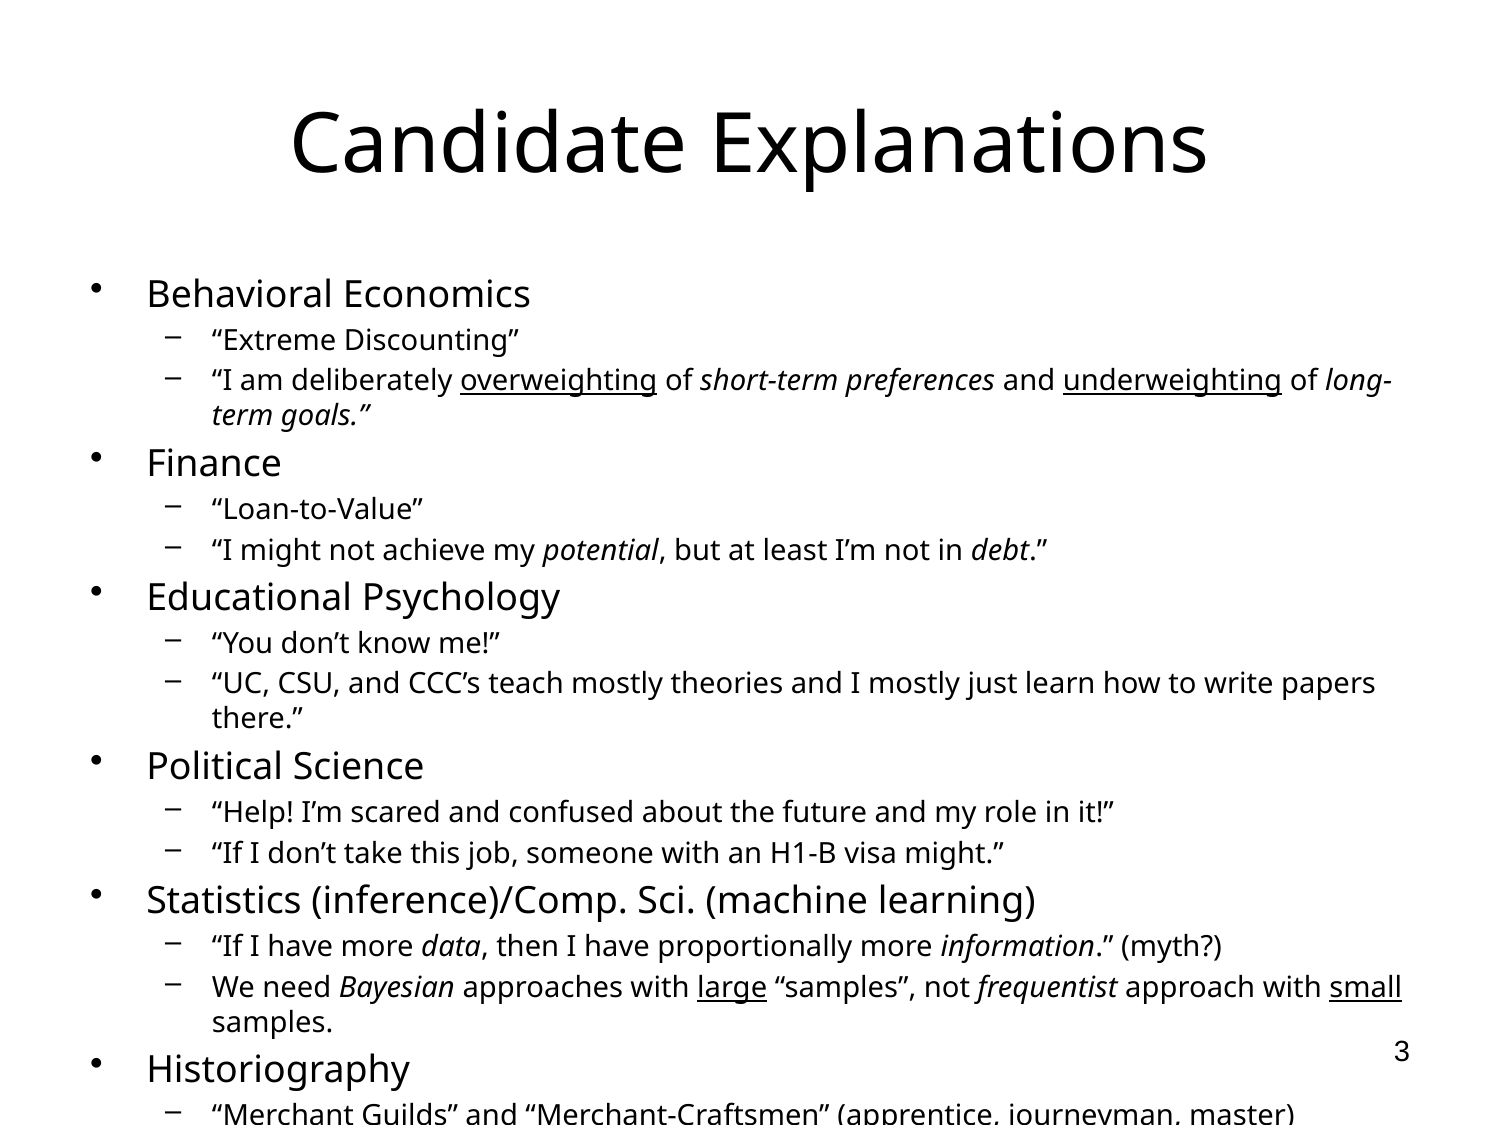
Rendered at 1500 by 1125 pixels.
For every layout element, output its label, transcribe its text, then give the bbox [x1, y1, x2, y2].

title Candidate Explanations [75, 45, 1425, 233]
slide_number 3 [1074, 1024, 1425, 1103]
list Behavioral Economics “Extreme Discounting” “I am deliberately overweighting of short-term preferences and underweighting of long-term goals.” Finance “Loan-to-Value” “I might not achieve my potential, but at least I’m not in debt.” Educational Psychology “You don’t know me!” “UC, CSU, and CCC’s teach mostly theories and I mostly just learn how to write papers there.” Political Science “Help! I’m scared and confused about the future and my role in it!” “If I don’t take this job, someone with an H1-B visa might.” Statistics (inference)/Comp. Sci. (machine learning) “If I have more data, then I have proportionally more information.” (myth?) We need Bayesian approaches with large “samples”, not frequentist approach with small samples. Historiography “Merchant Guilds” and “Merchant-Craftsmen” (apprentice, journeyman, master) Trades[men] and crafts[men] have always created local, persistent, supportive communities. [75, 262, 1425, 1005]
